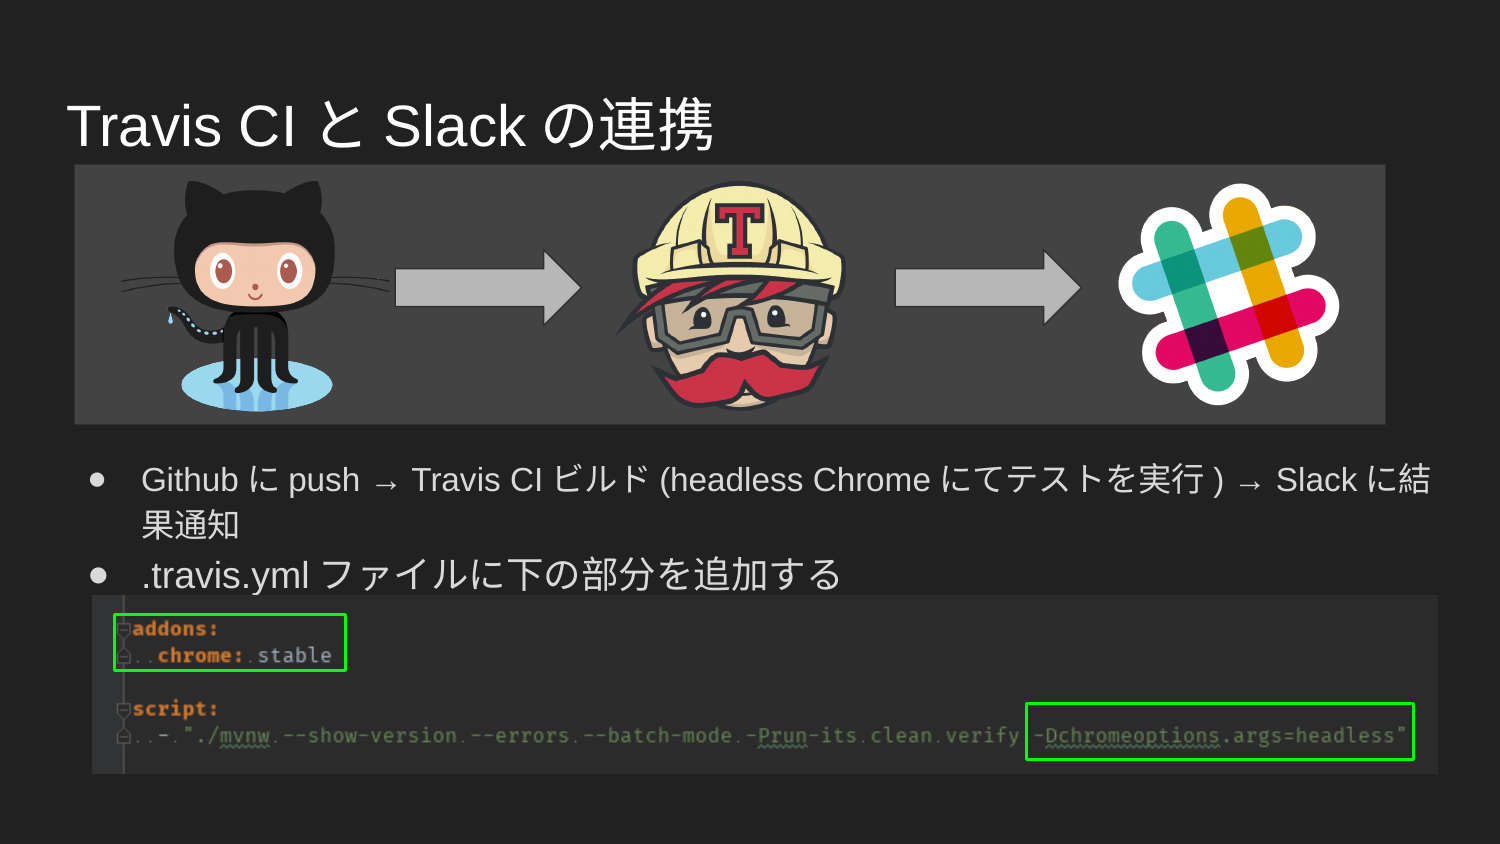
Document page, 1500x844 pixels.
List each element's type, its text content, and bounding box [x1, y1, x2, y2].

text_box [895, 249, 1082, 326]
picture [112, 176, 400, 416]
text_box [74, 164, 1386, 425]
picture [614, 180, 847, 411]
picture [92, 594, 1439, 774]
picture [1106, 172, 1351, 417]
title Travis CIとSlackの連携 [51, 72, 1449, 167]
list Githubにpush → Travis CIビルド(headless Chromeにてテストを実行) → Slackに結果通知 .travis.ymlファイルに下の部分を追加する [51, 189, 1449, 750]
text_box [405, 249, 582, 326]
